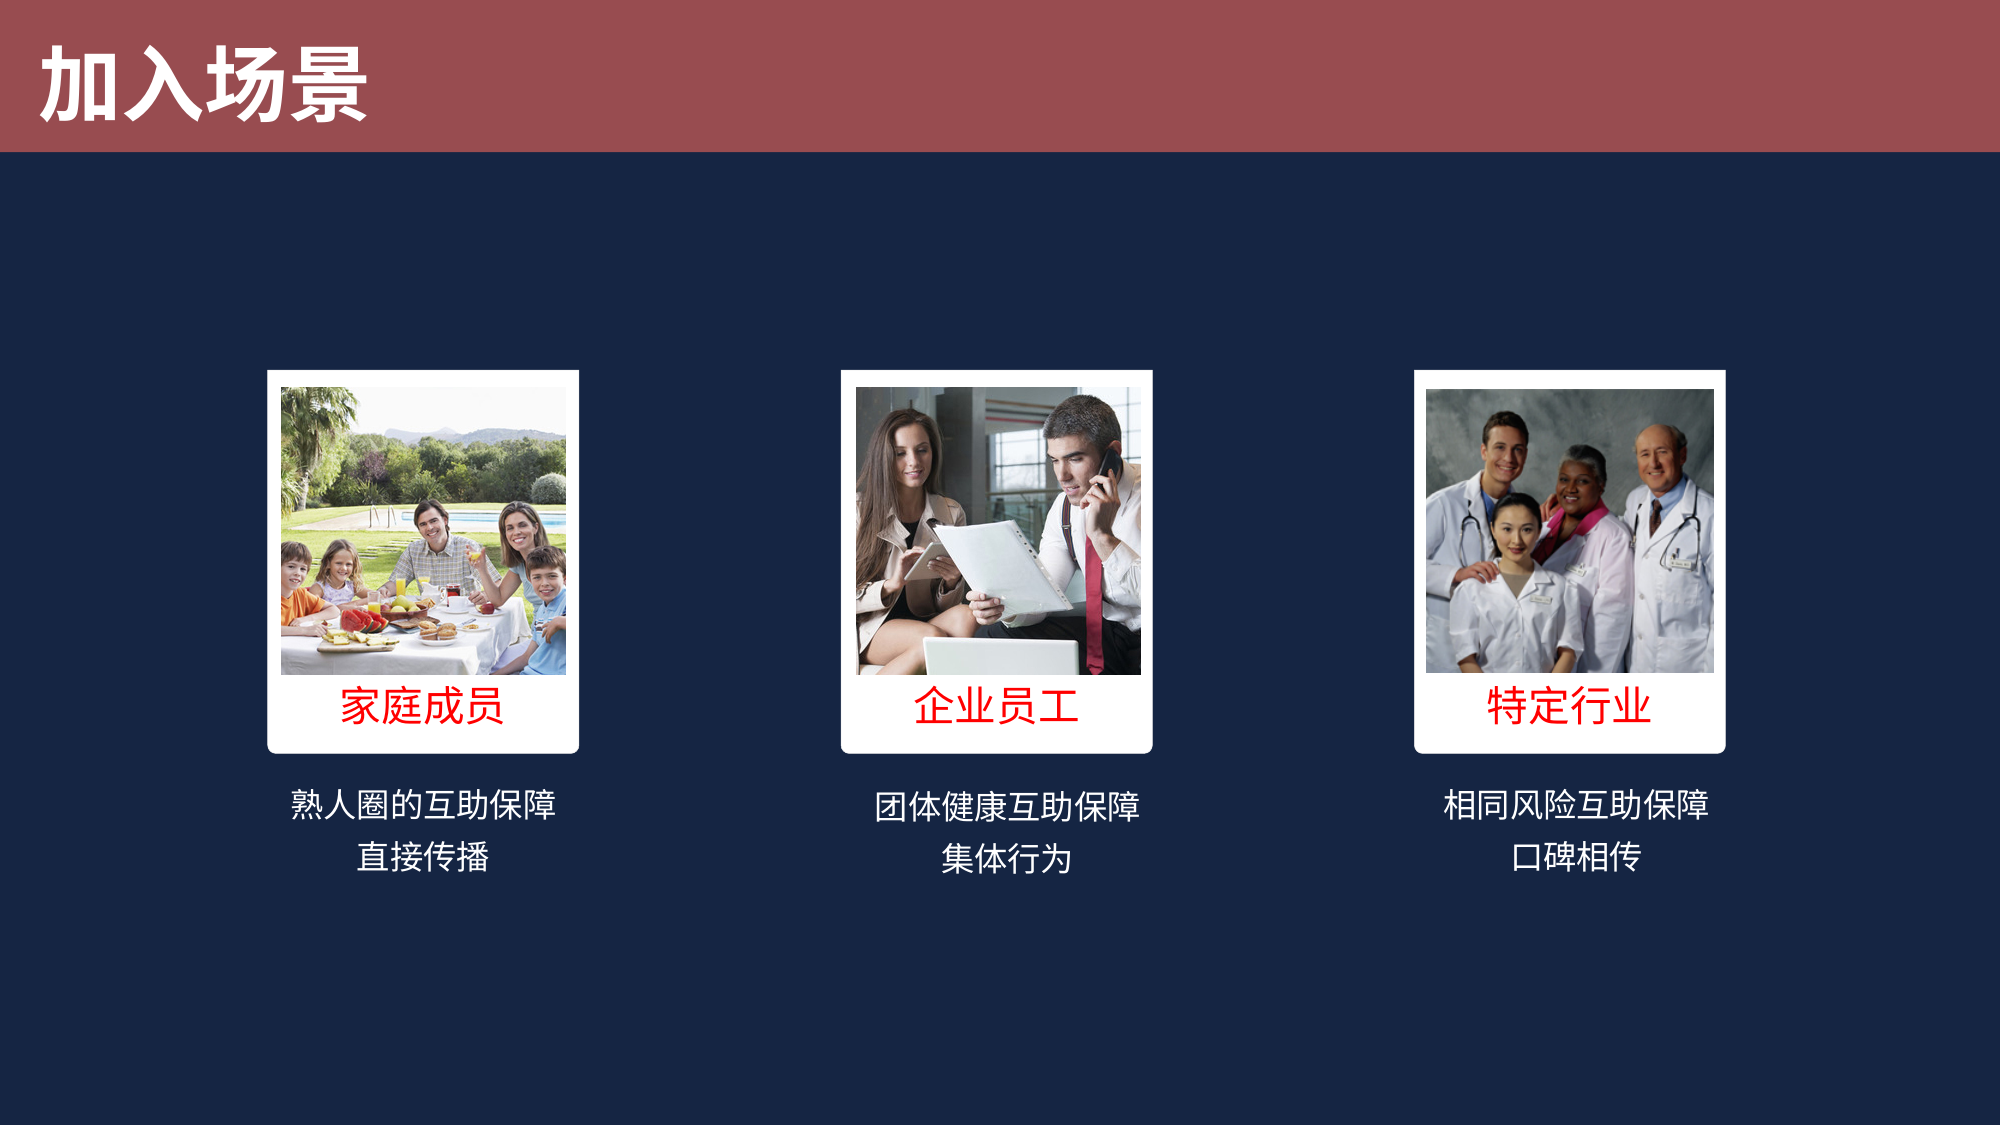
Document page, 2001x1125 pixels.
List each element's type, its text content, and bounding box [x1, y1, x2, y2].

text_box 相同风险互助保障 口碑相传 [1421, 765, 1733, 901]
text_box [267, 370, 579, 754]
text_box 熟人圈的互助保障 直接传播 [267, 764, 579, 901]
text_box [1414, 370, 1726, 754]
text_box [0, 0, 2000, 153]
text_box 加入场景 [23, 24, 1141, 140]
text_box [841, 370, 1153, 754]
text_box 团体健康互助保障 集体行为 [852, 767, 1164, 903]
